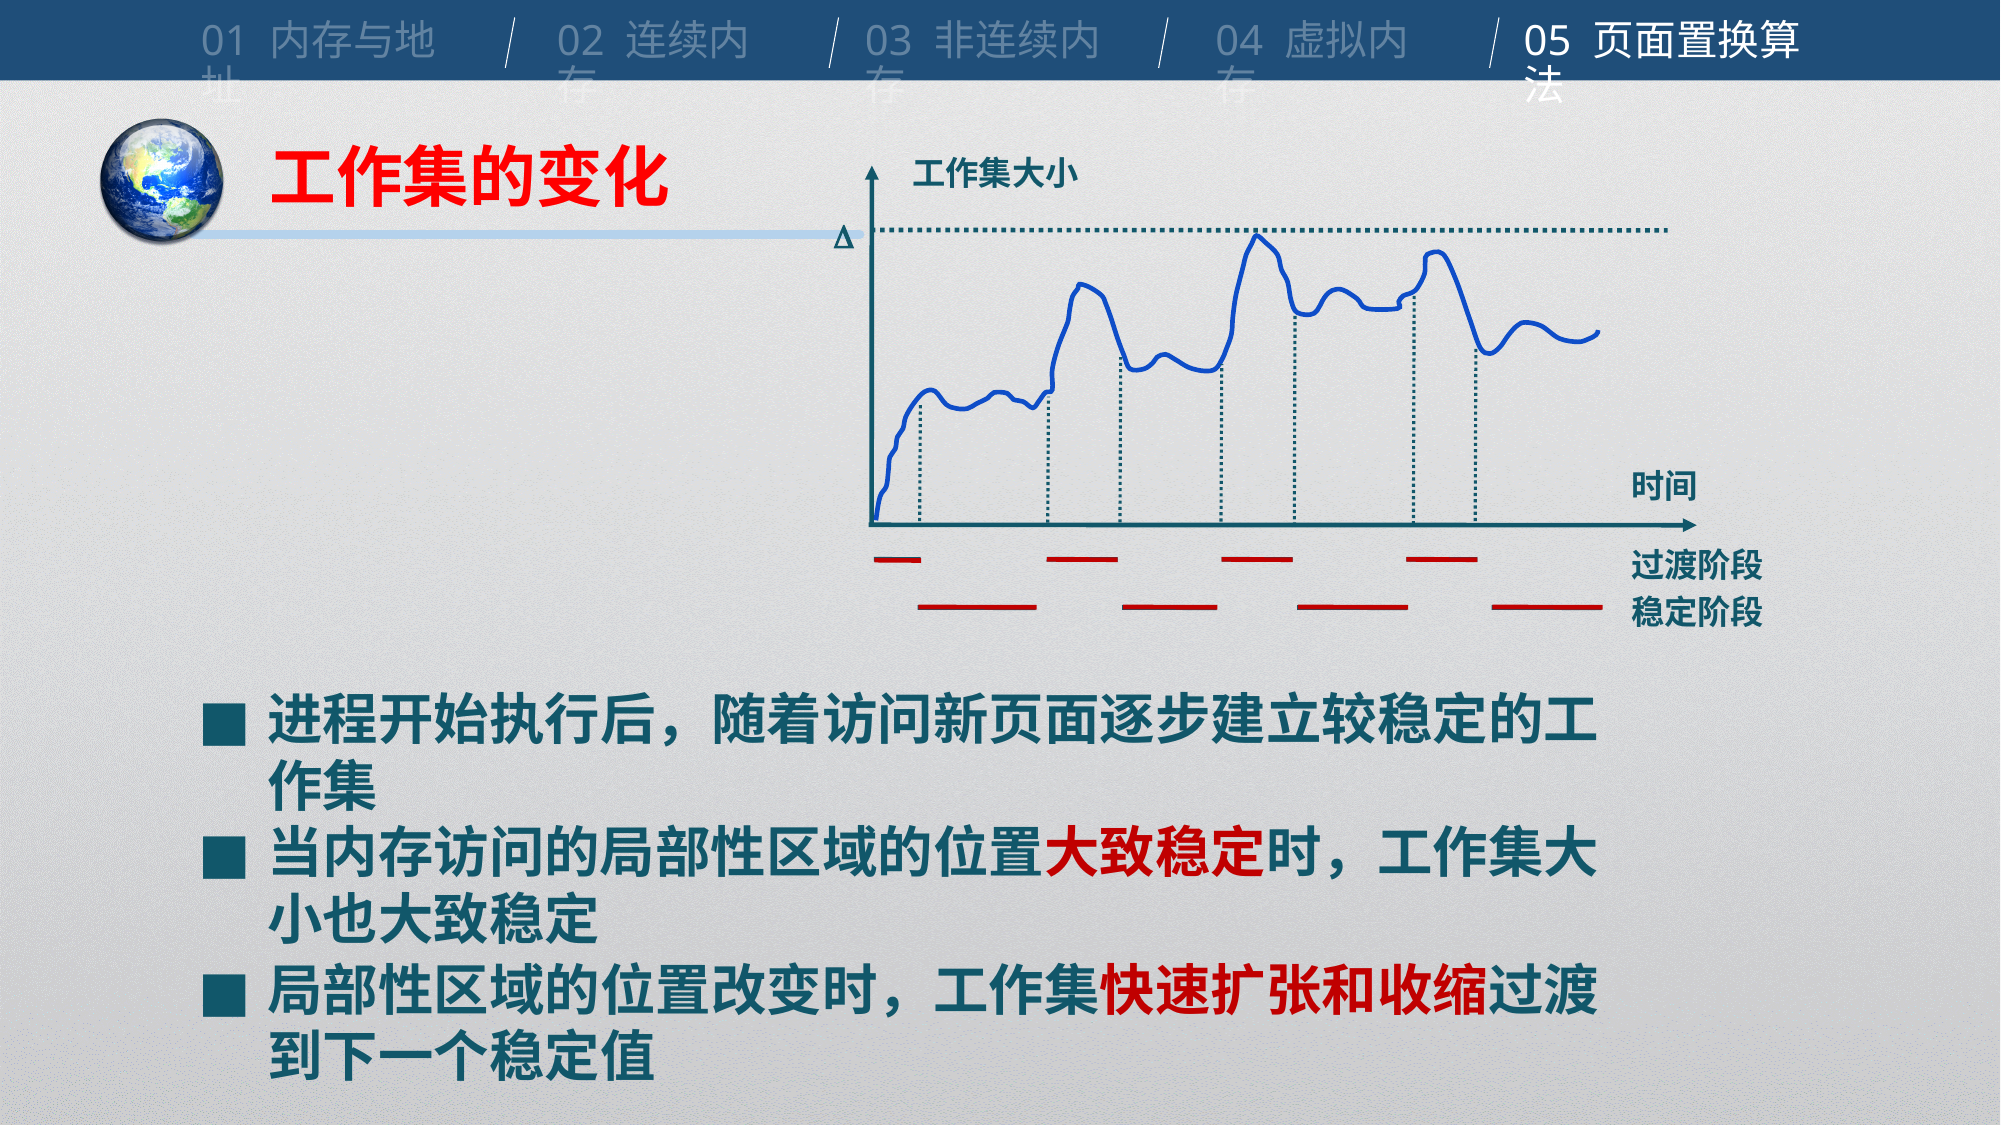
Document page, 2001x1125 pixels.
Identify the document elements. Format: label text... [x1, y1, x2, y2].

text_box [183, 676, 1623, 809]
list 01 内存与地址 [186, 11, 491, 665]
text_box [183, 809, 1623, 947]
list 02 连续内存 [542, 11, 799, 73]
list 05 页面置换算法 [1508, 11, 1849, 665]
list 04 虚拟内存 [1200, 11, 1458, 73]
picture [491, 81, 1508, 230]
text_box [818, 144, 1804, 640]
picture [0, 0, 2001, 1125]
list 03 非连续内存 [850, 11, 1150, 73]
list 工作集的变化 [491, 136, 689, 318]
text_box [183, 947, 1623, 1098]
